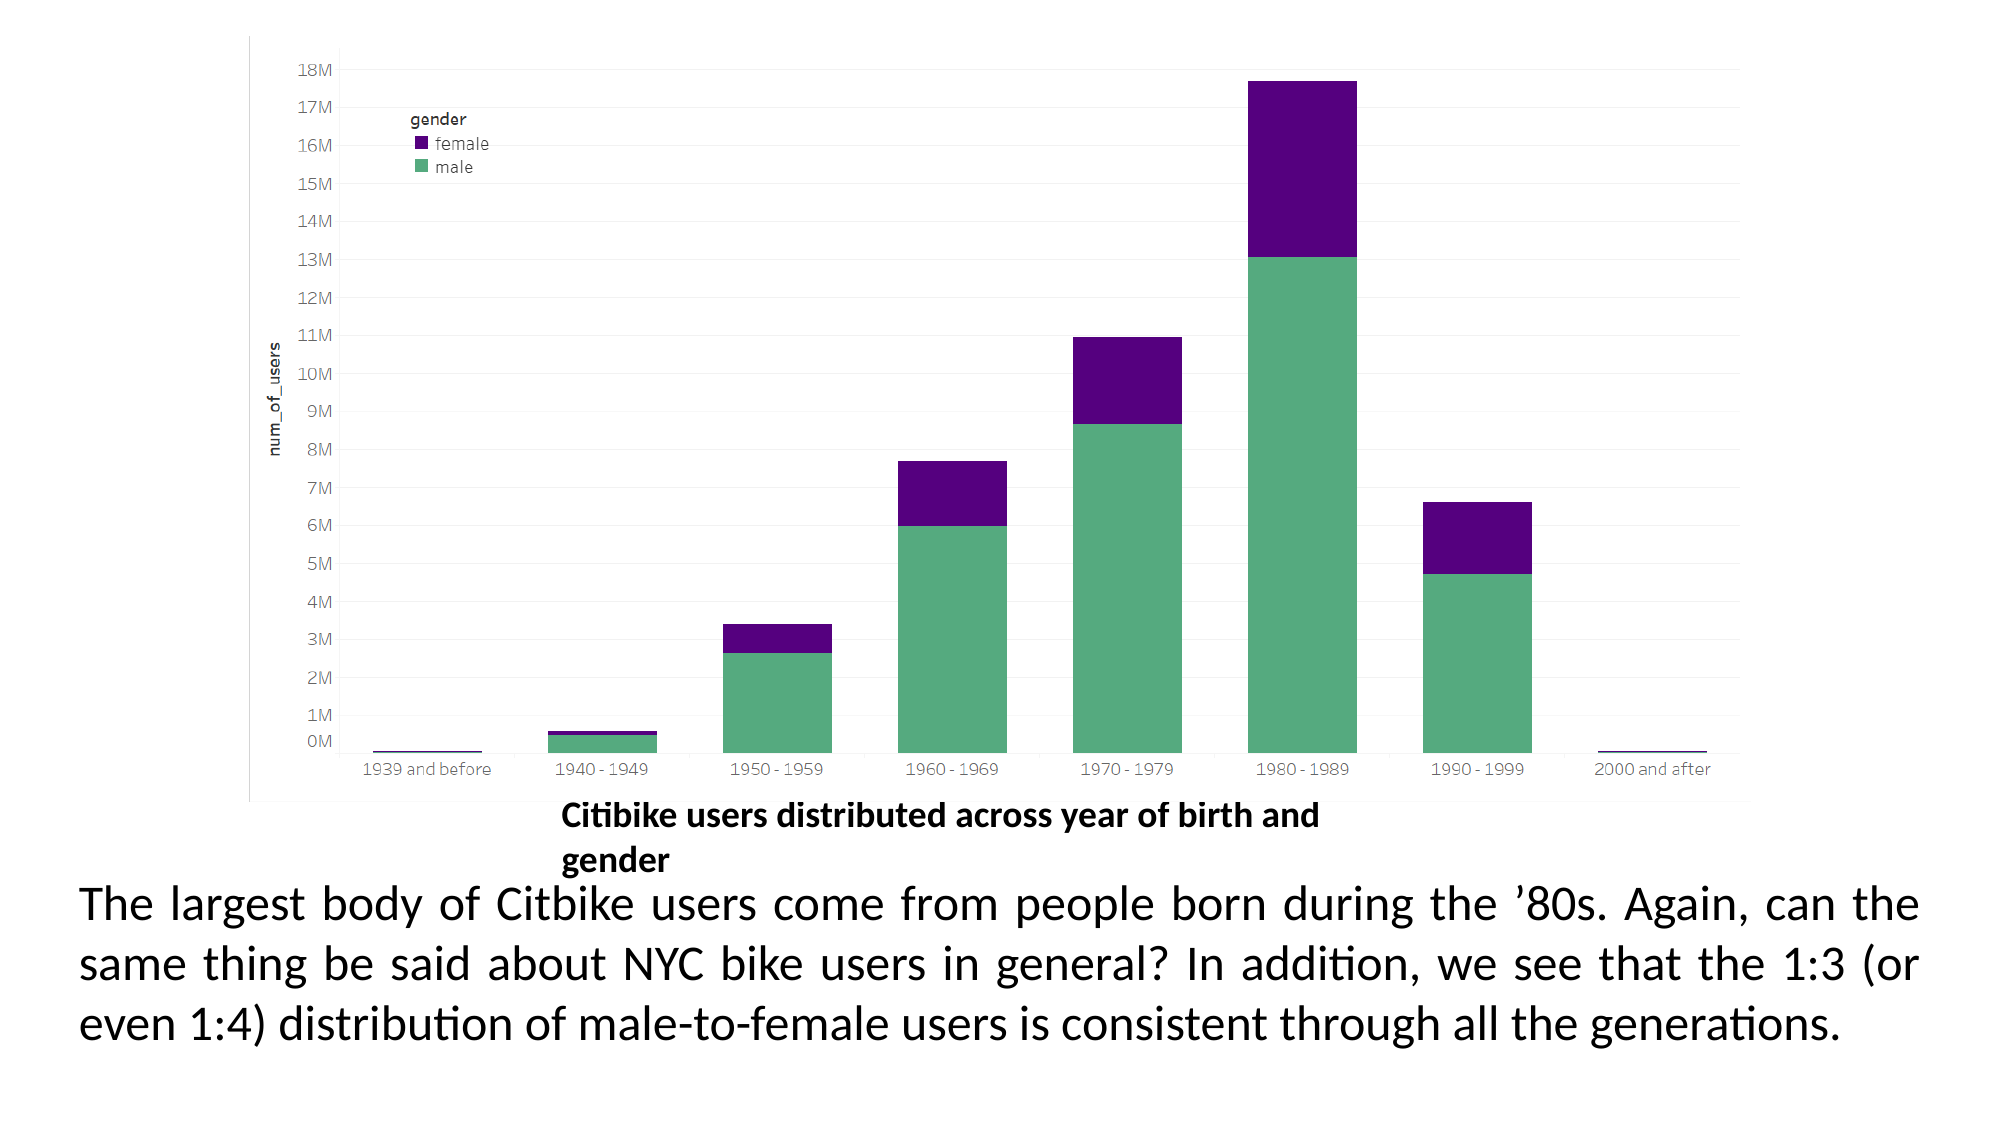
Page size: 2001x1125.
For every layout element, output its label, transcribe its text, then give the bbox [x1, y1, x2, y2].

picture [249, 35, 1751, 803]
text_box The largest body of Citbike users come from people born during the ’80s. Again, can the same thing be said about NYC bike users in general? In addition, we see that the 1:3 (or even 1:4) distribution of male-to-female users is consistent through all the generations. [64, 862, 1936, 1058]
text_box Citibike users distributed across year of birth and gender [546, 803, 1453, 862]
